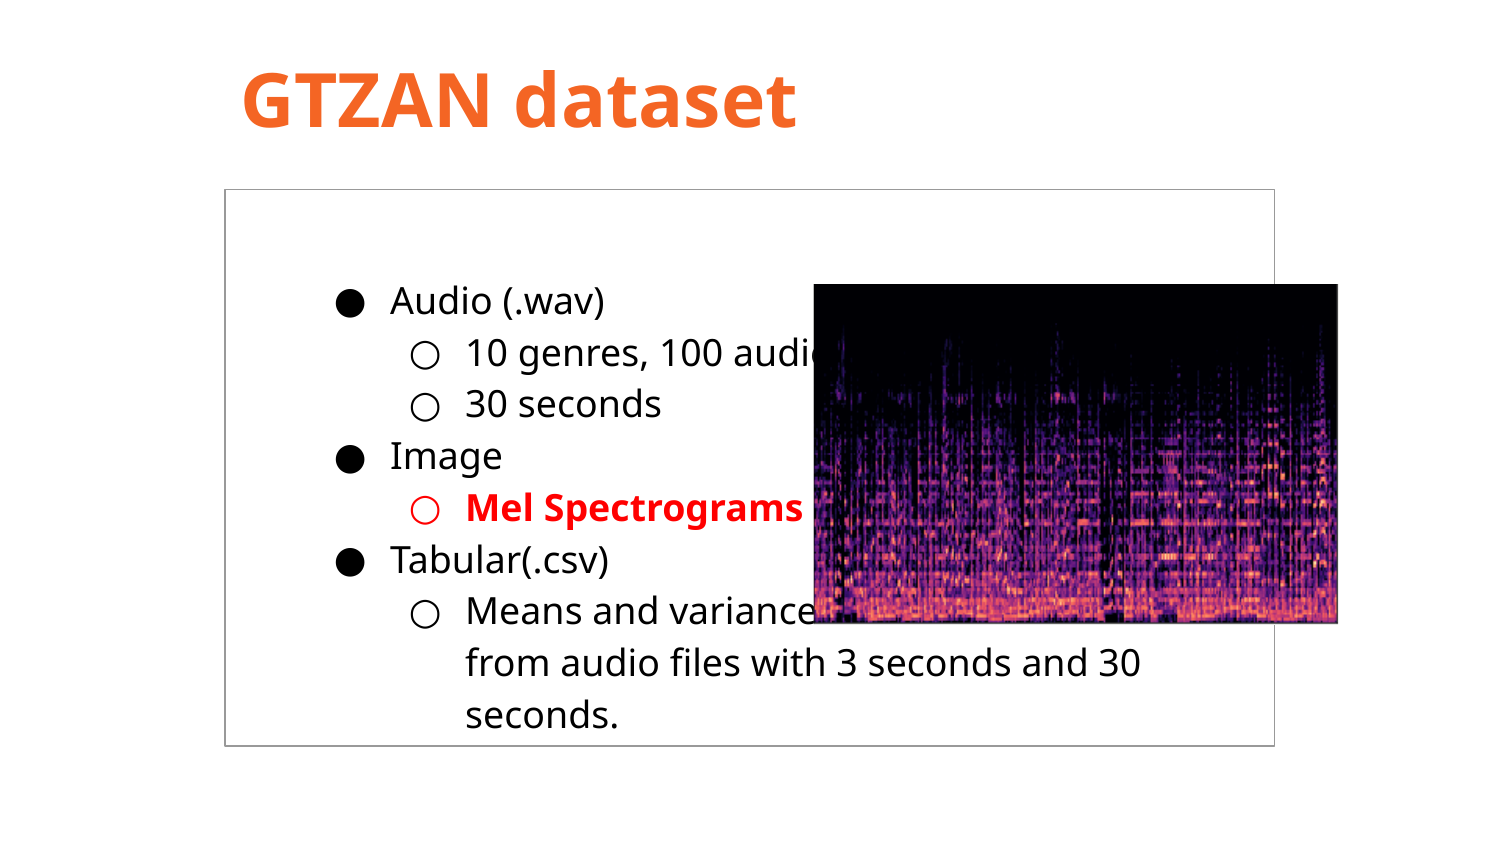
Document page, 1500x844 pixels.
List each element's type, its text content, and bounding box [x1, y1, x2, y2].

picture [813, 283, 1339, 626]
title GTZAN dataset [225, 37, 1500, 164]
title Audio (.wav) 10 genres, 100 audio files for each genre 30 seconds Image Mel Spectrograms Tabular(.csv) Means and variances of features extracted from audio files with 3 seconds and 30 seconds. [225, 189, 1275, 747]
